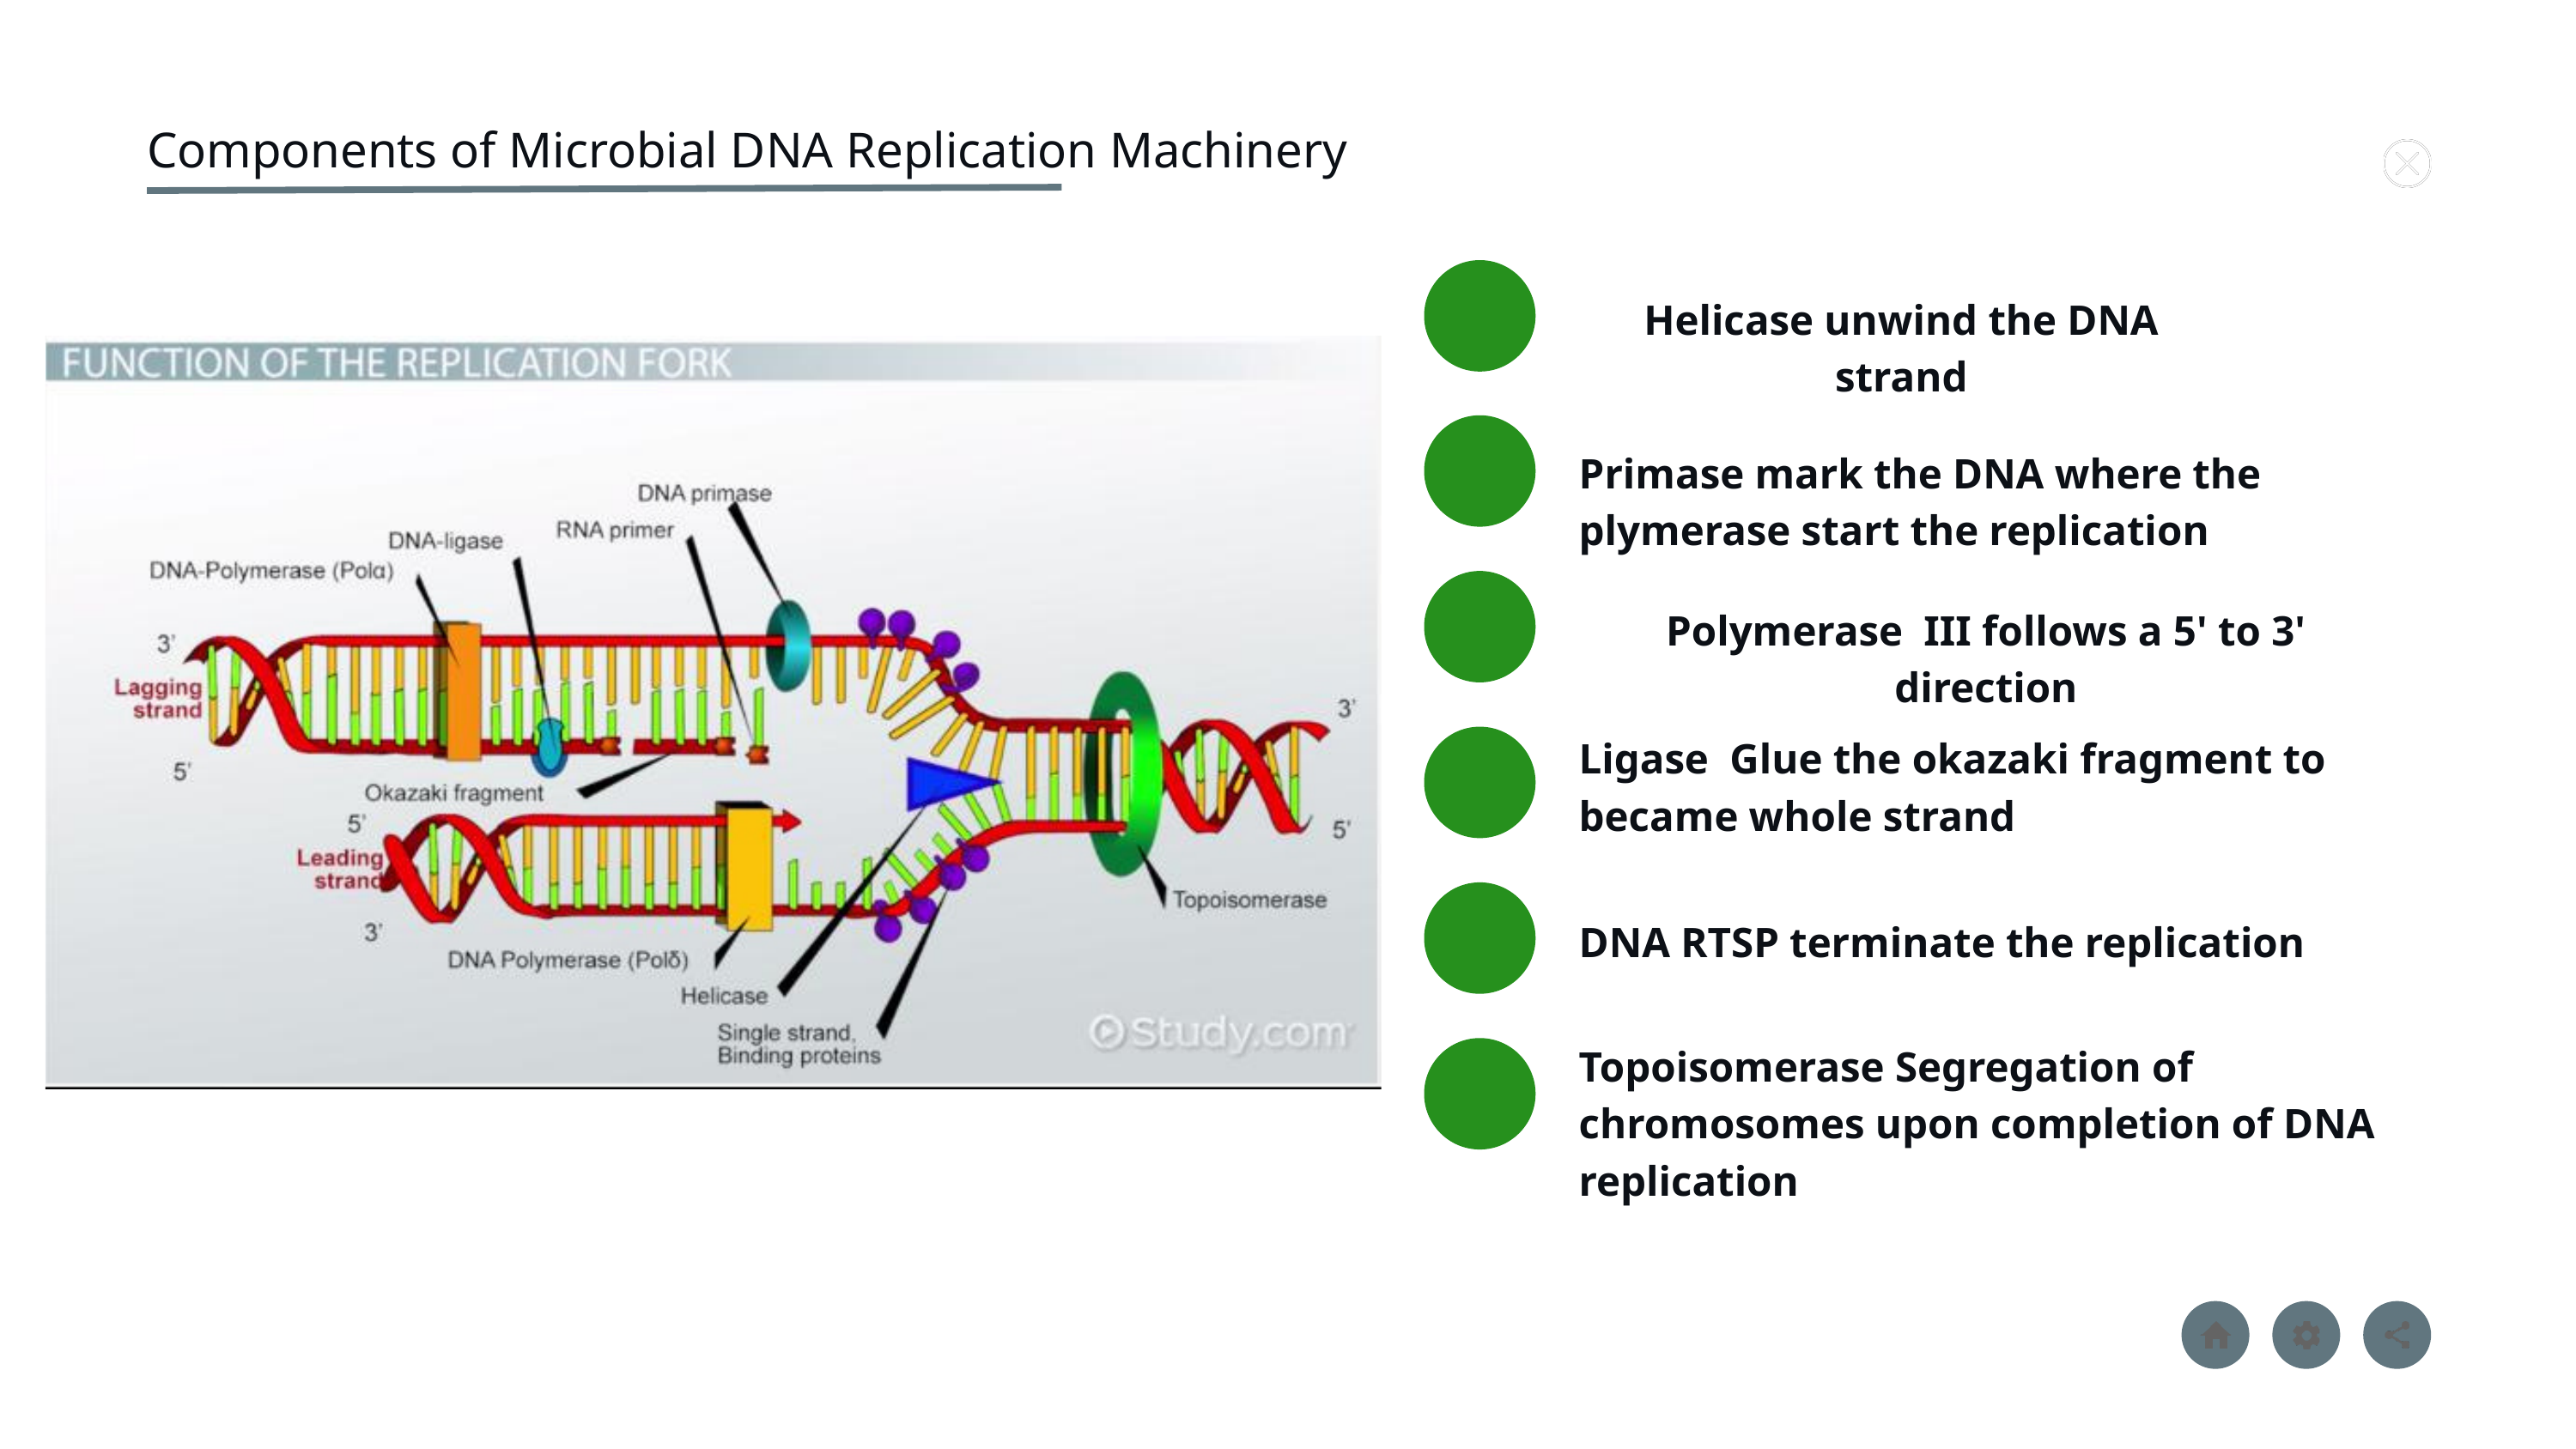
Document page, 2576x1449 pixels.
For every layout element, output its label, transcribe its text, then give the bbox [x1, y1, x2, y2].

text_box [2383, 139, 2432, 188]
text_box [45, 336, 1382, 1089]
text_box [1424, 415, 1536, 527]
text_box Components of Microbial DNA Replication Machinery [147, 109, 1507, 178]
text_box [1424, 259, 1536, 373]
text_box Ligase Glue the okazaki fragment to became whole strand [1578, 724, 2408, 840]
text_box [2272, 1300, 2341, 1369]
text_box Helicase unwind the DNA strand [1578, 286, 2224, 401]
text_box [1424, 726, 1536, 839]
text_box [1424, 882, 1536, 994]
text_box DNA RTSP terminate the replication [1578, 908, 2408, 966]
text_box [2362, 1300, 2432, 1369]
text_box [1424, 1038, 1536, 1150]
text_box Primase mark the DNA where the plymerase start the replication [1578, 440, 2397, 555]
text_box Polymerase III follows a 5' to 3' direction [1578, 597, 2394, 712]
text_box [2181, 1300, 2250, 1369]
text_box Topoisomerase Segregation of chromosomes upon completion of DNA replication [1578, 1033, 2408, 1204]
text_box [1424, 570, 1536, 683]
